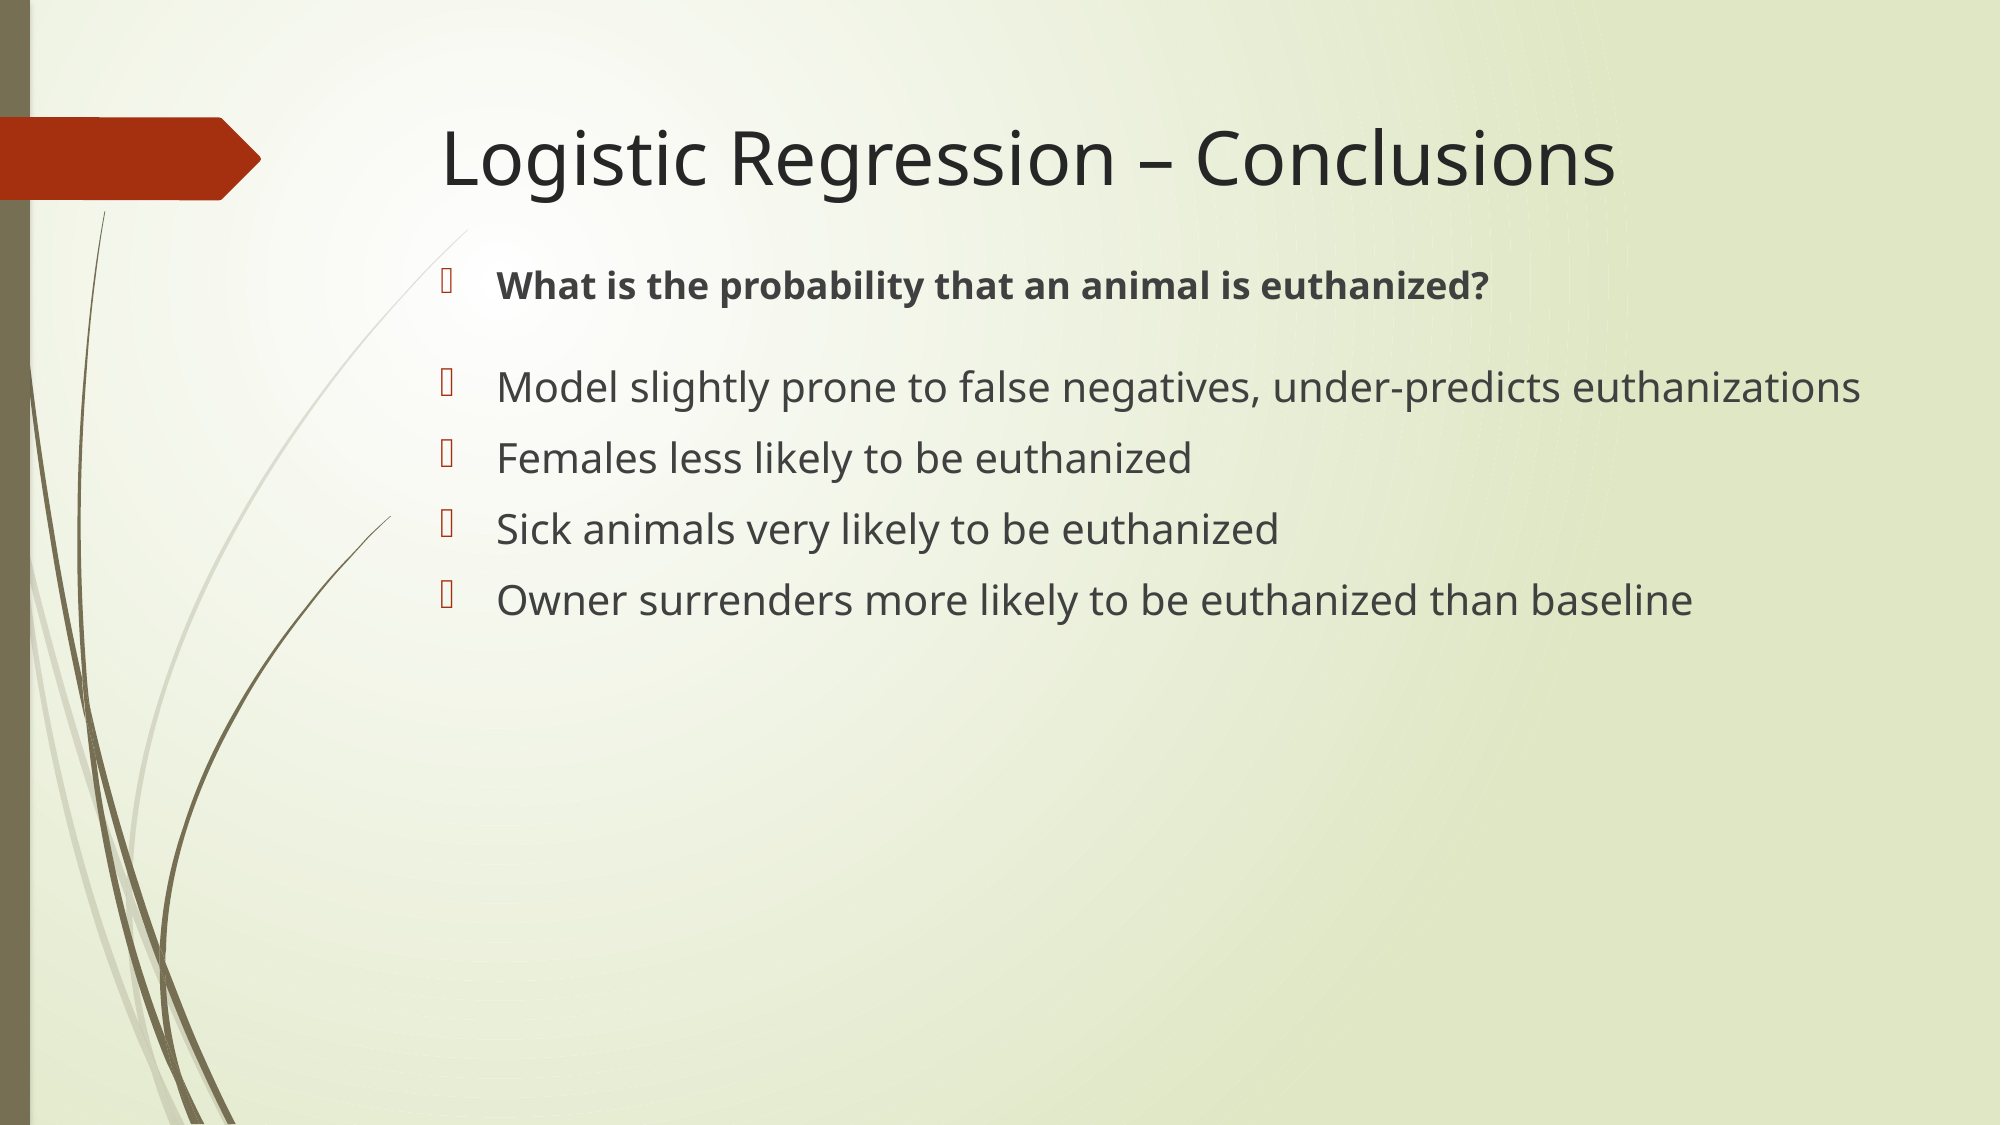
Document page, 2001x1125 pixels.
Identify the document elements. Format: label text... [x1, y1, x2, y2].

text_box Model slightly prone to false negatives, under-predicts euthanizations Females less likely to be euthanized Sick animals very likely to be euthanized Owner surrenders more likely to be euthanized than baseline [424, 353, 1888, 954]
list What is the probability that an animal is euthanized? [425, 254, 1888, 353]
title Logistic Regression – Conclusions [425, 102, 1888, 254]
